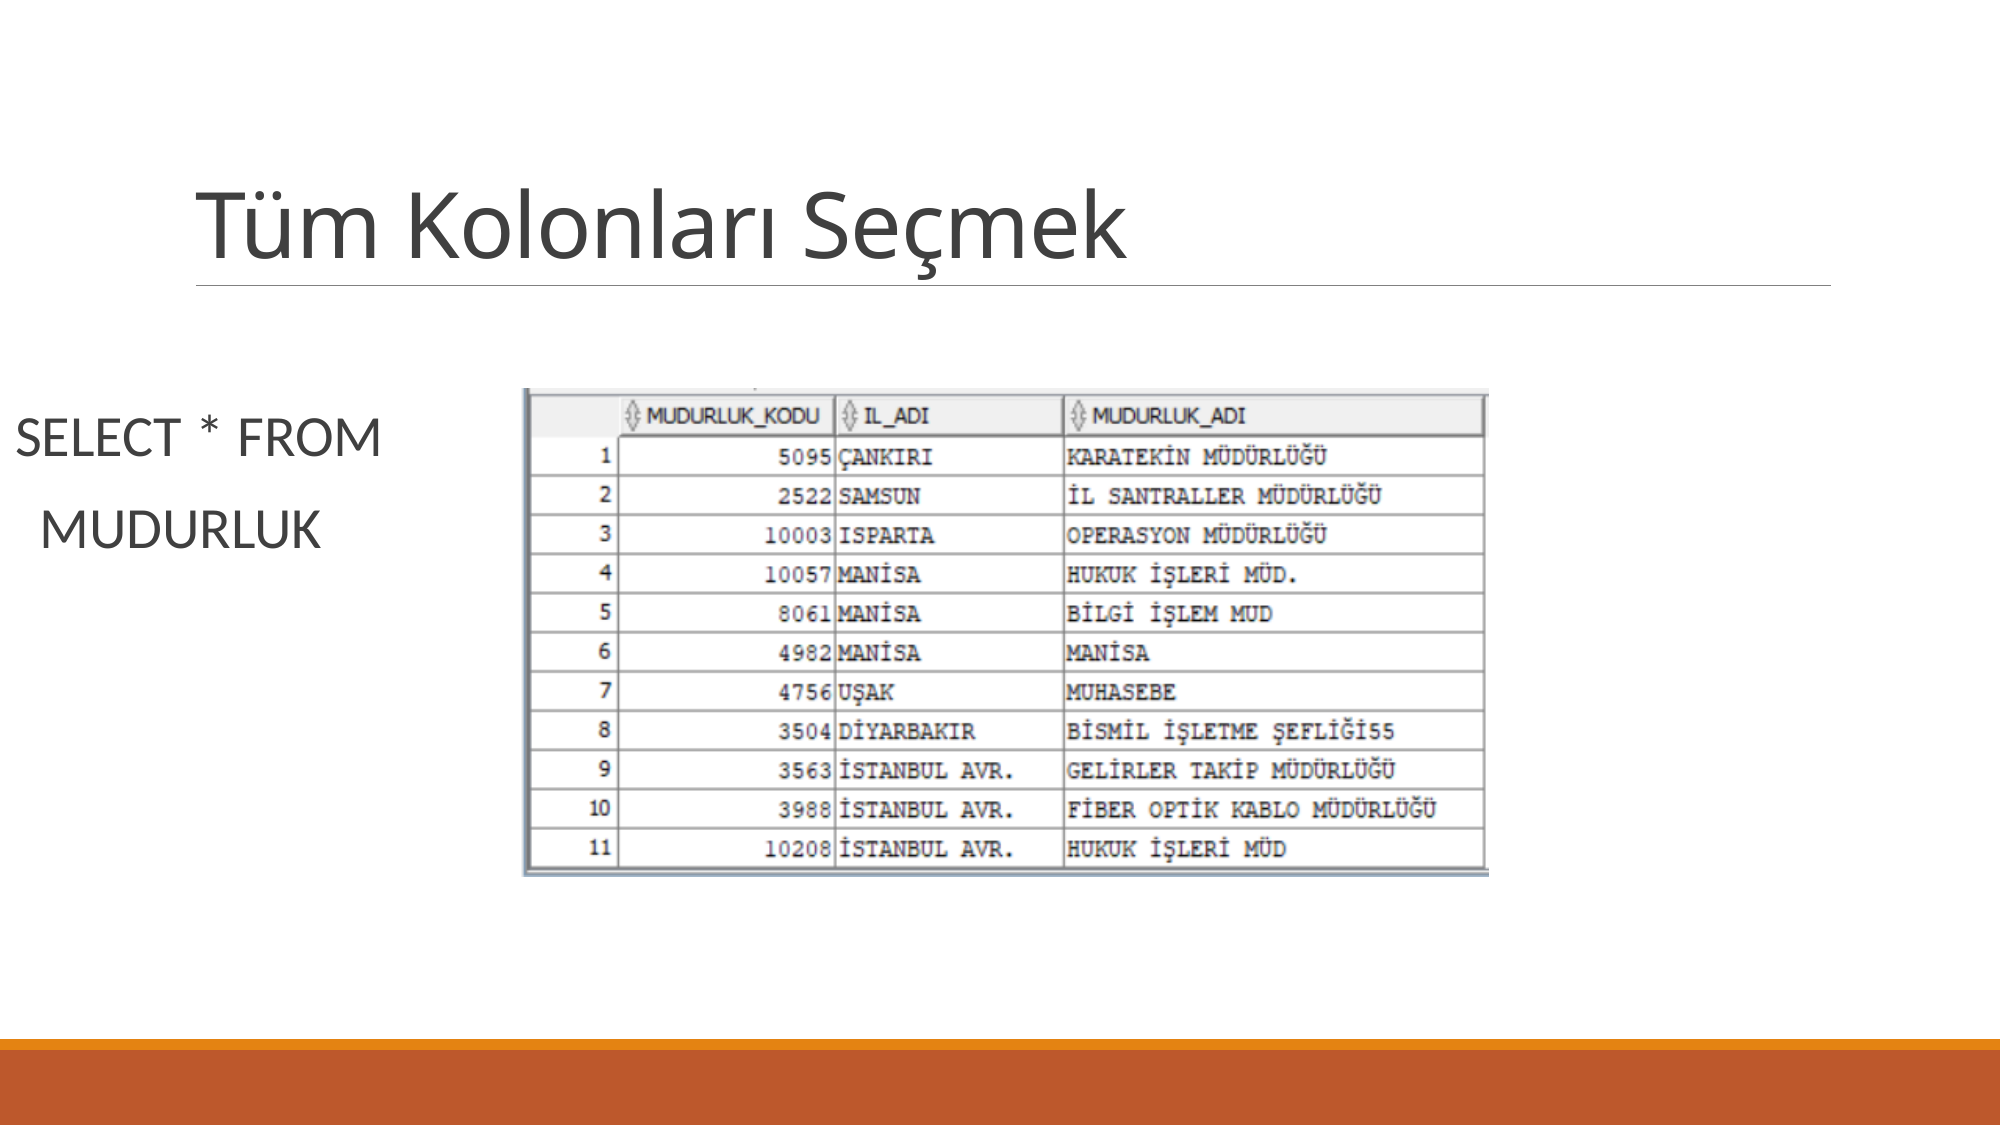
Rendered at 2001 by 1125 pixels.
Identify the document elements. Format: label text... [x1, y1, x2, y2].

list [520, 388, 1490, 878]
title Tüm Kolonları Seçmek [180, 47, 1830, 285]
list SELECT * FROM MUDURLUK [0, 299, 850, 1014]
